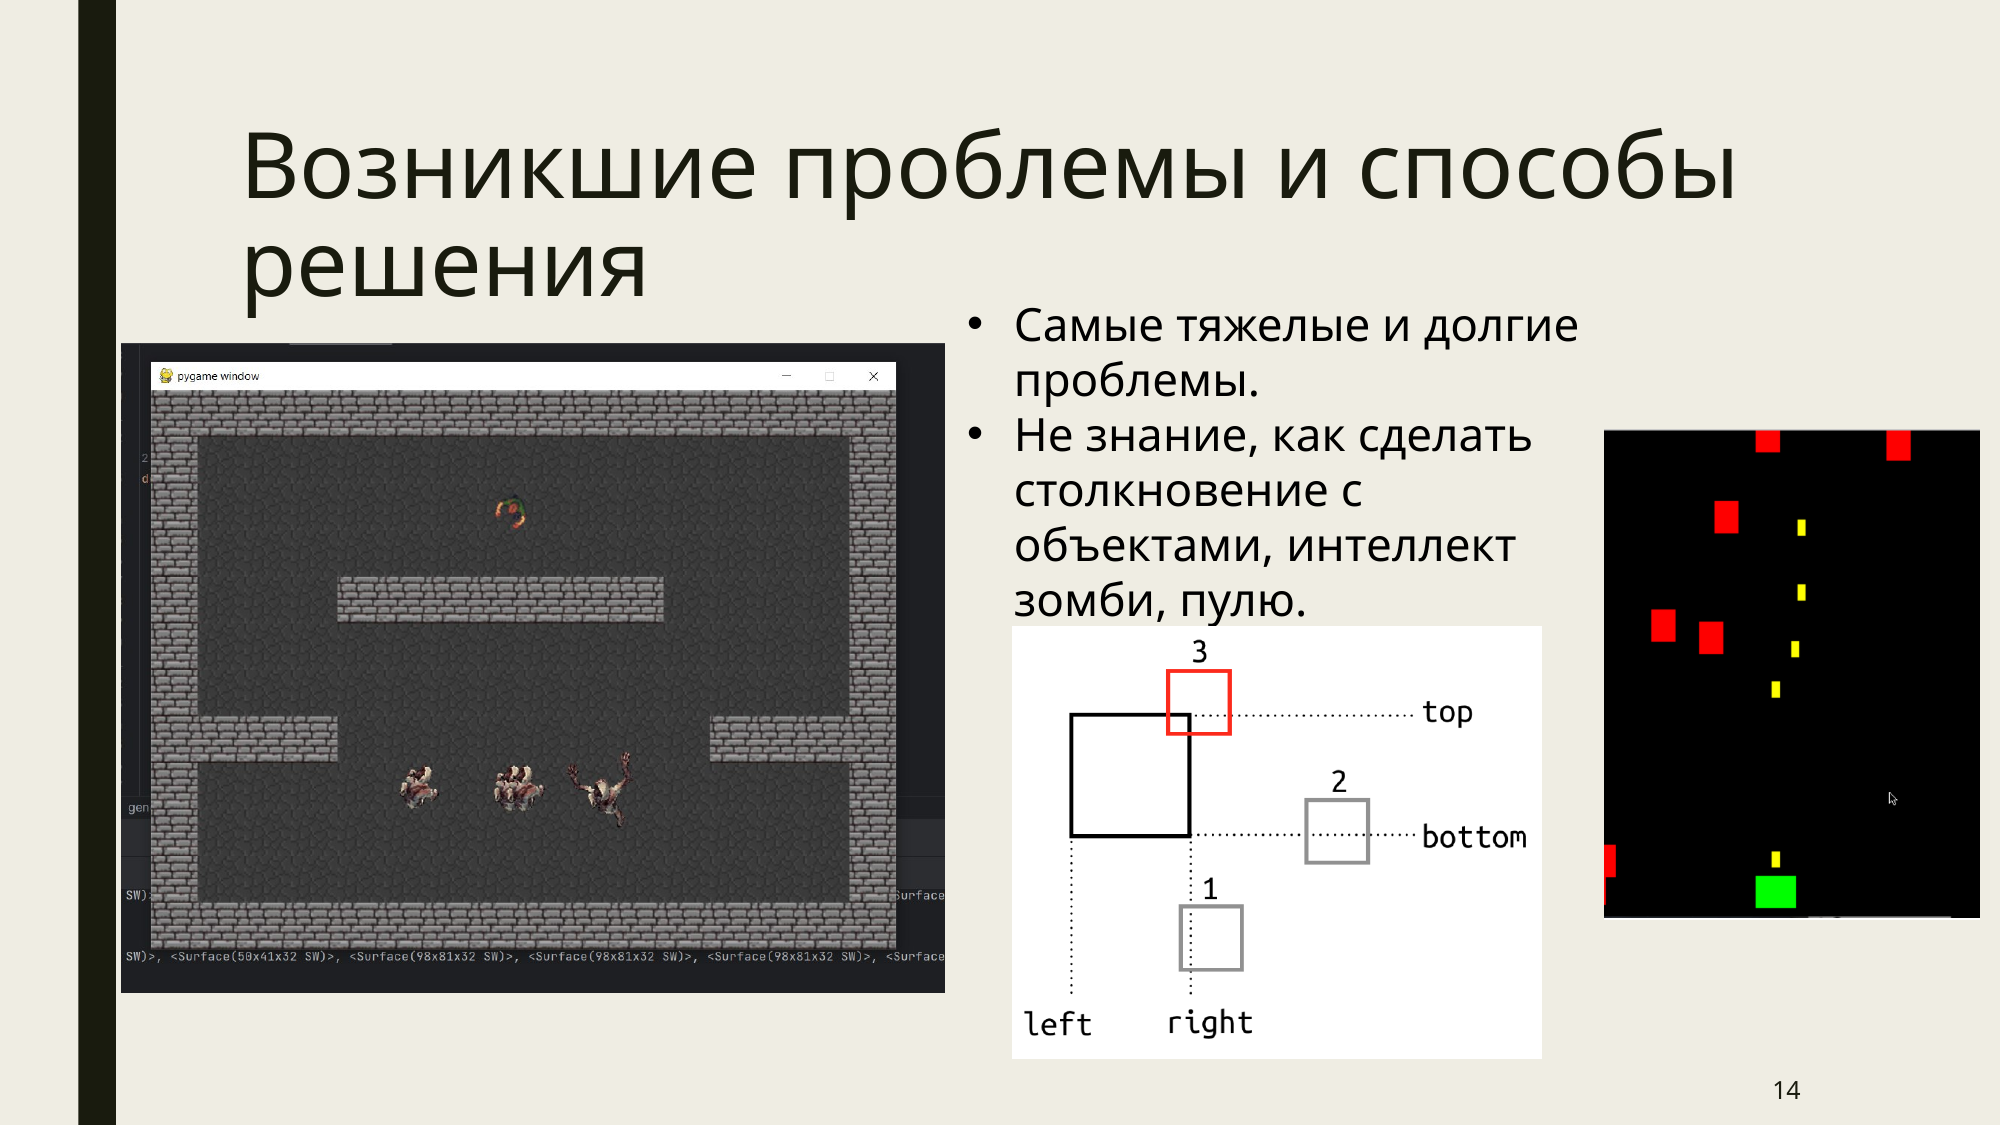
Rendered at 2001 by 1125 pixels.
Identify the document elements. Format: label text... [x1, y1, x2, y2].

picture [121, 343, 945, 993]
picture [1012, 626, 1542, 1059]
title Возникшие проблемы и способы решения [225, 112, 1800, 357]
picture [1604, 429, 1980, 920]
text_box Самые тяжелые и долгие проблемы. Не знание, как сделать столкновение с объектами, интеллект зомби, пулю. [952, 287, 1612, 678]
slide_number 14 [1553, 1058, 1816, 1125]
